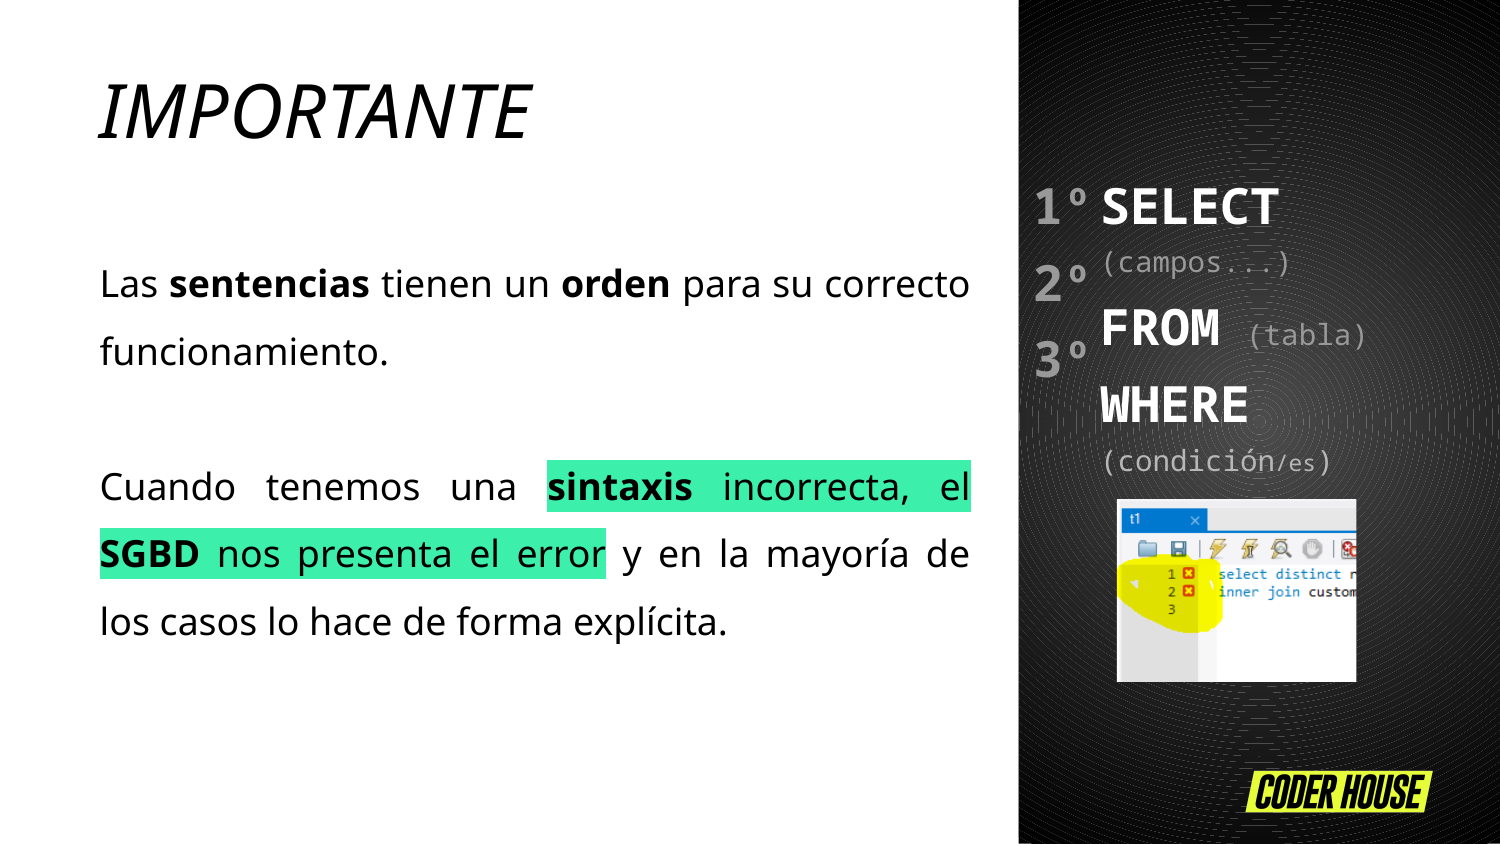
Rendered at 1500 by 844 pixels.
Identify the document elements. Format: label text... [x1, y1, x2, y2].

text_box IMPORTANTE [84, 48, 587, 145]
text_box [1017, 0, 1500, 844]
picture [1241, 764, 1437, 819]
text_box Las sentencias tienen un orden para su correcto funcionamiento. Cuando tenemos una sintaxis incorrecta, el SGBD nos presenta el error y en la mayoría de los casos lo hace de forma explícita. [84, 145, 993, 735]
